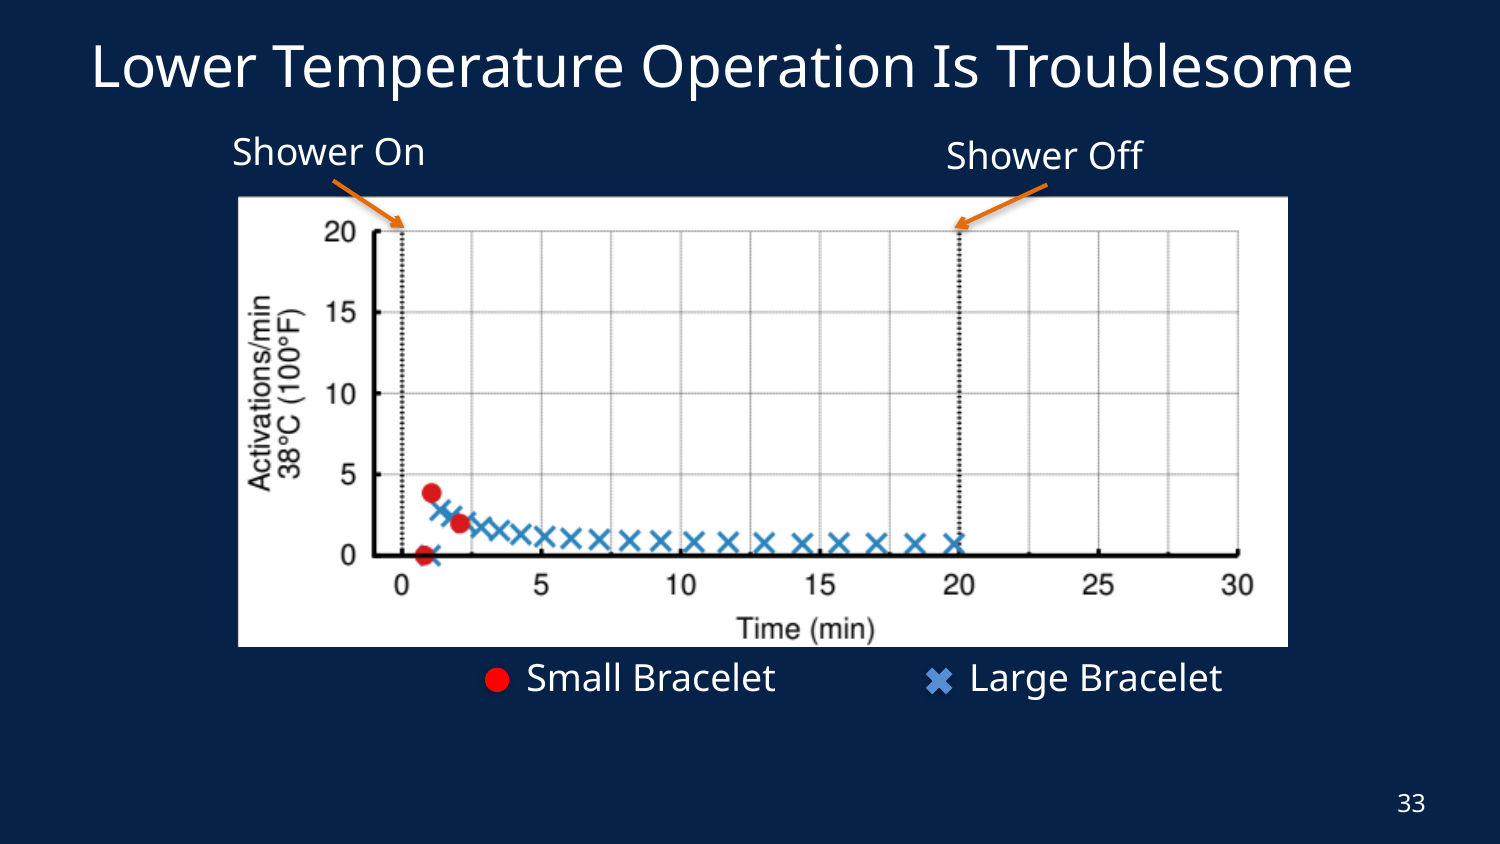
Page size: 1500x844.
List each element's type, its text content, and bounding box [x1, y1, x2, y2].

text_box [484, 666, 511, 693]
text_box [954, 185, 1048, 228]
title Lower Temperature Operation Is Troublesome [76, 22, 1427, 121]
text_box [332, 181, 405, 228]
text_box Shower On [217, 120, 449, 181]
text_box Large Bracelet [954, 656, 1279, 707]
text_box Shower Off [931, 124, 1163, 185]
slide_number 33 [1088, 782, 1427, 828]
text_box Small Bracelet [511, 656, 836, 707]
picture [237, 196, 1289, 647]
text_box [925, 666, 954, 696]
